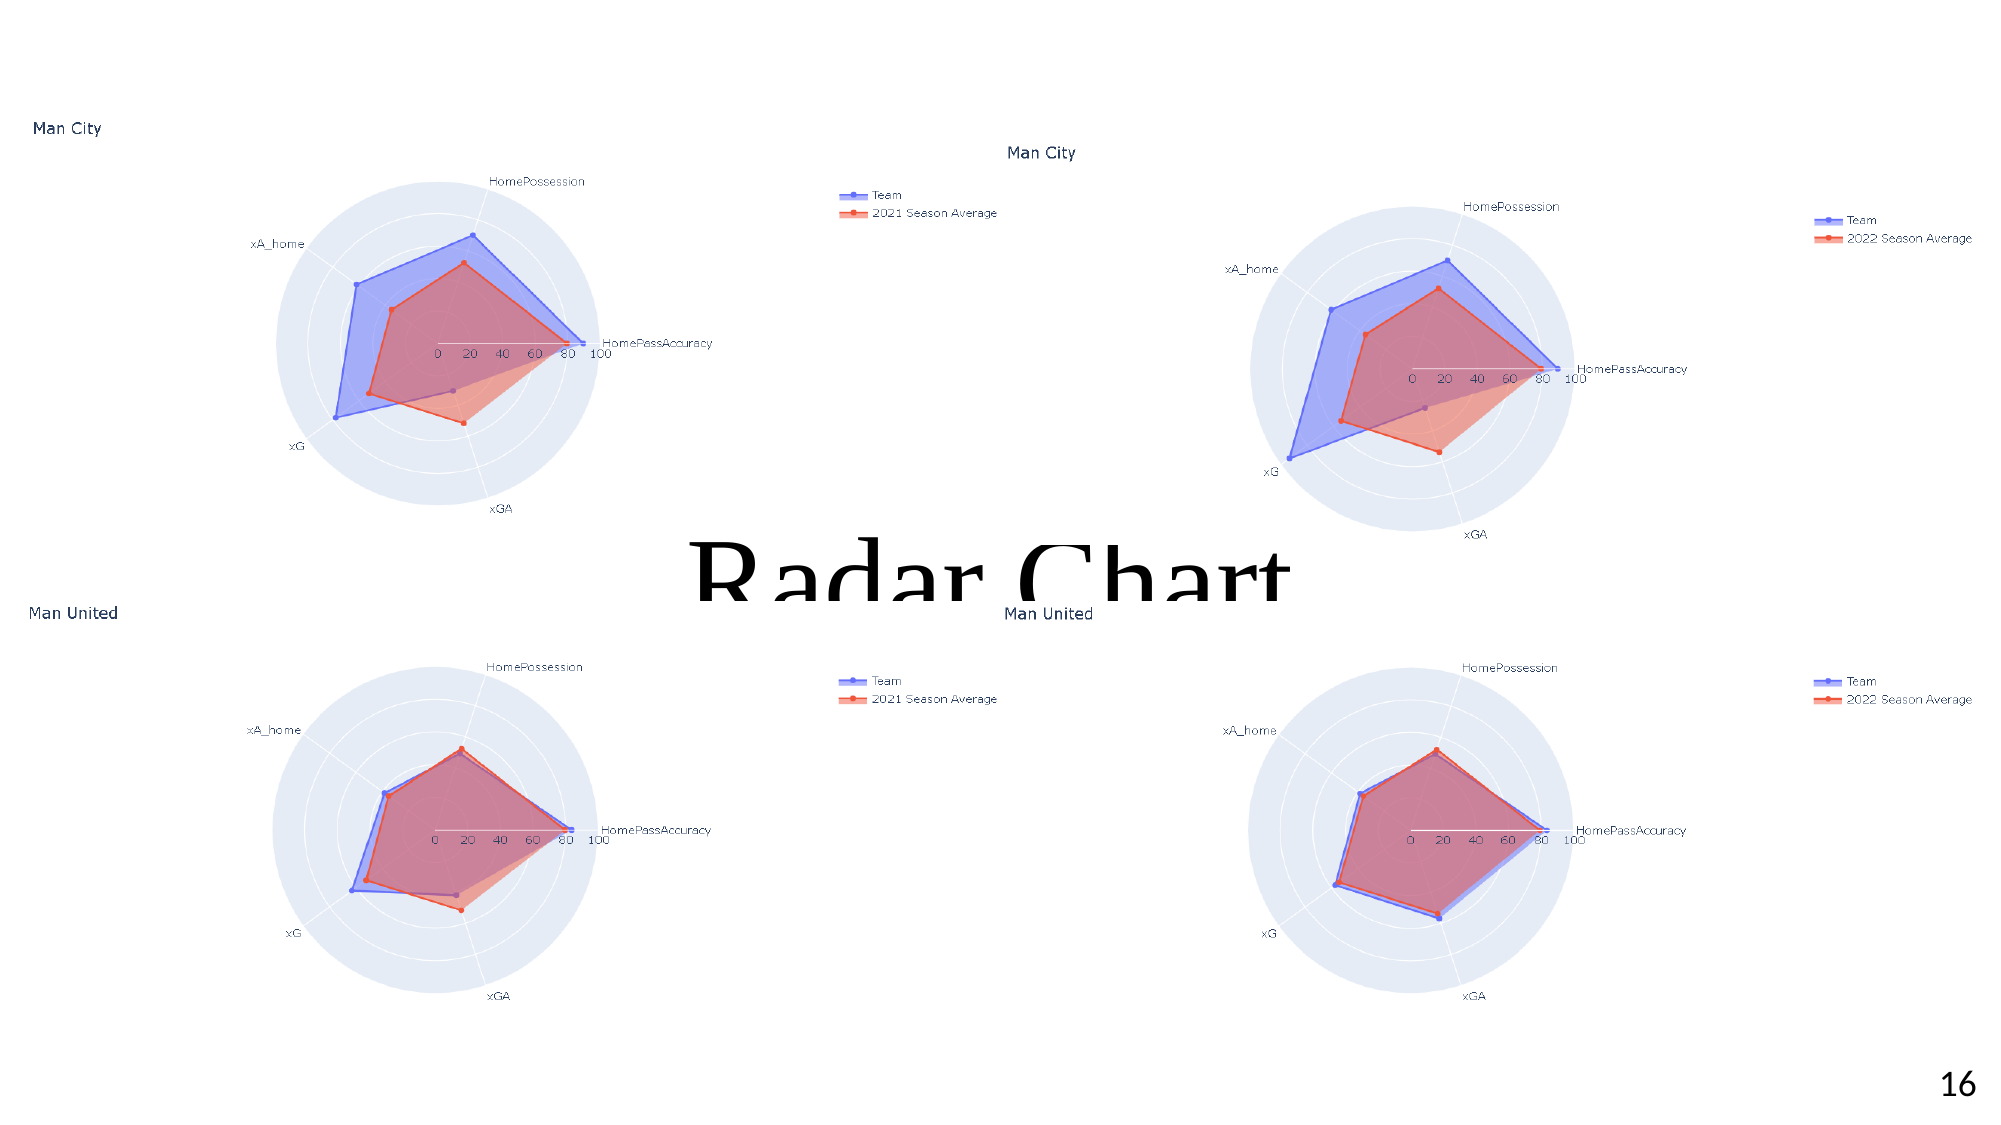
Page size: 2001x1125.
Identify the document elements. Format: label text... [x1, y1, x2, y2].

picture [24, 601, 1975, 1009]
picture [24, 106, 1975, 545]
text_box Radar Chart [671, 524, 1329, 601]
text_box 16 [1924, 1051, 2000, 1112]
